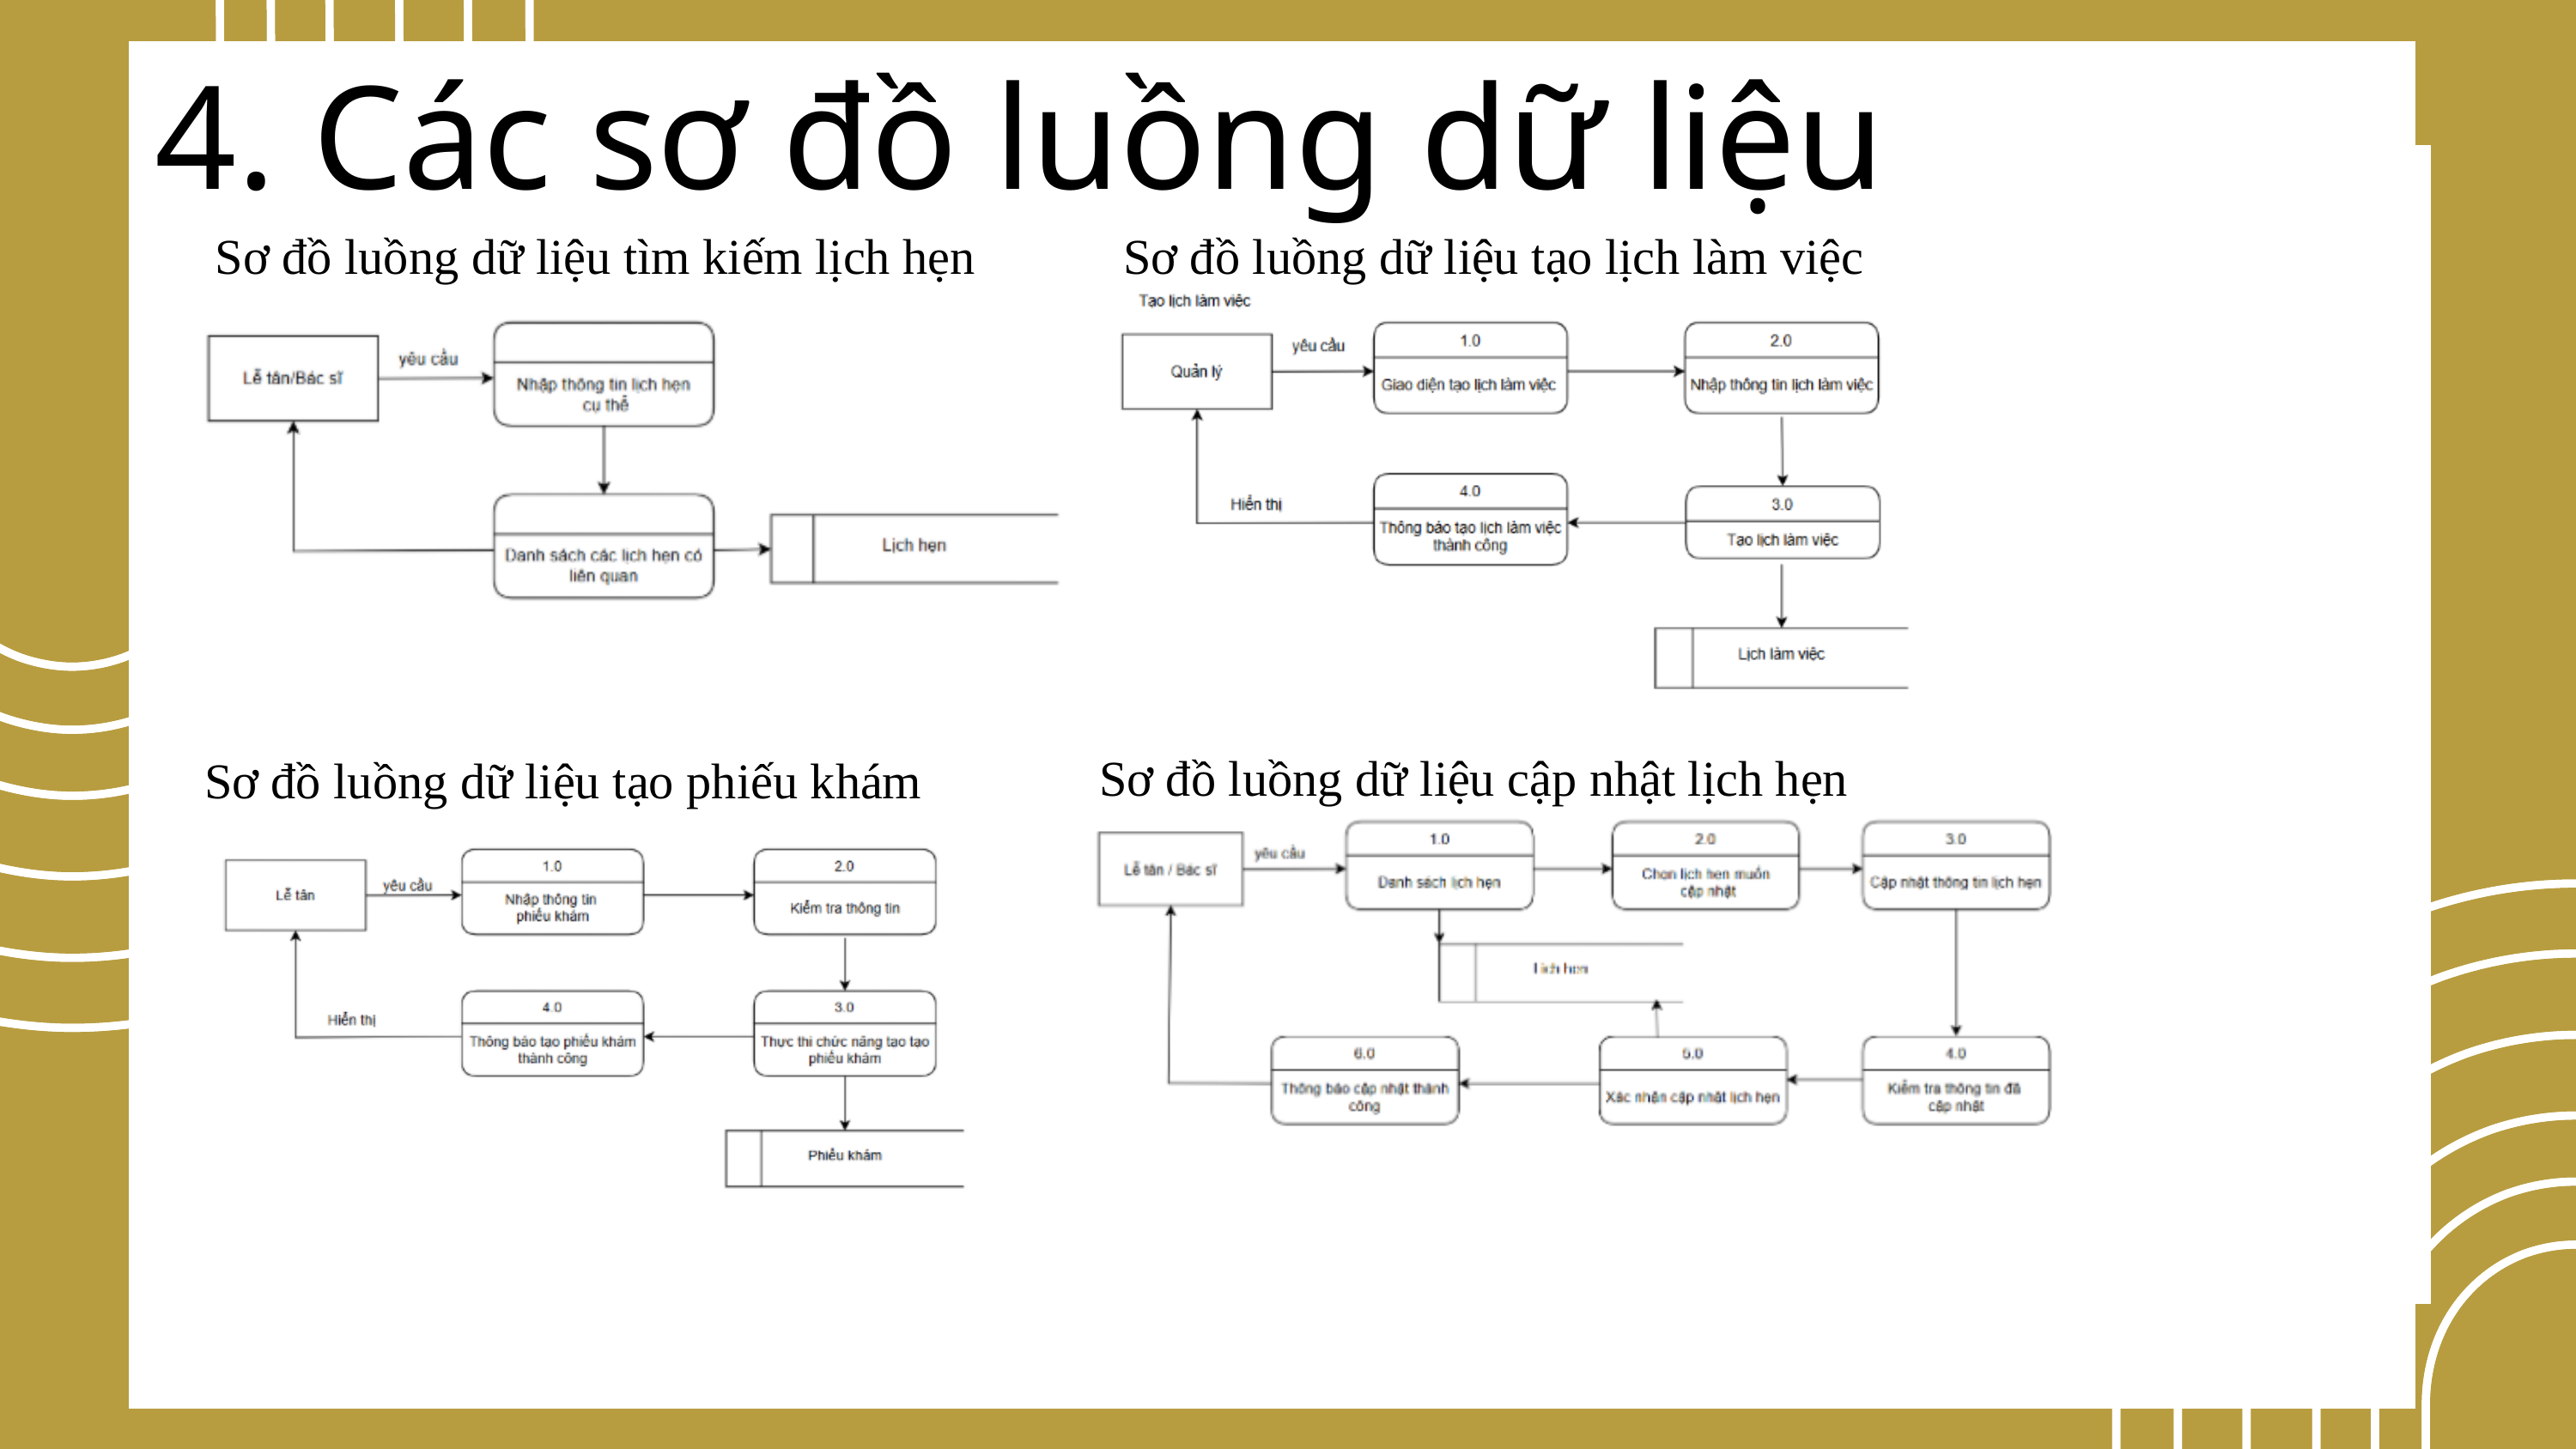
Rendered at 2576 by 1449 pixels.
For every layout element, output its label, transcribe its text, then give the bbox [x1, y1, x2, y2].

picture [198, 836, 976, 1196]
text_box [128, 40, 2415, 1410]
picture [1083, 815, 2069, 1142]
picture [195, 306, 1073, 604]
text_box 4. Các sơ đồ luồng dữ liệu [538, 11, 2535, 218]
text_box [2116, 882, 2576, 1449]
picture [1107, 287, 1924, 706]
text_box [0, 0, 534, 1030]
